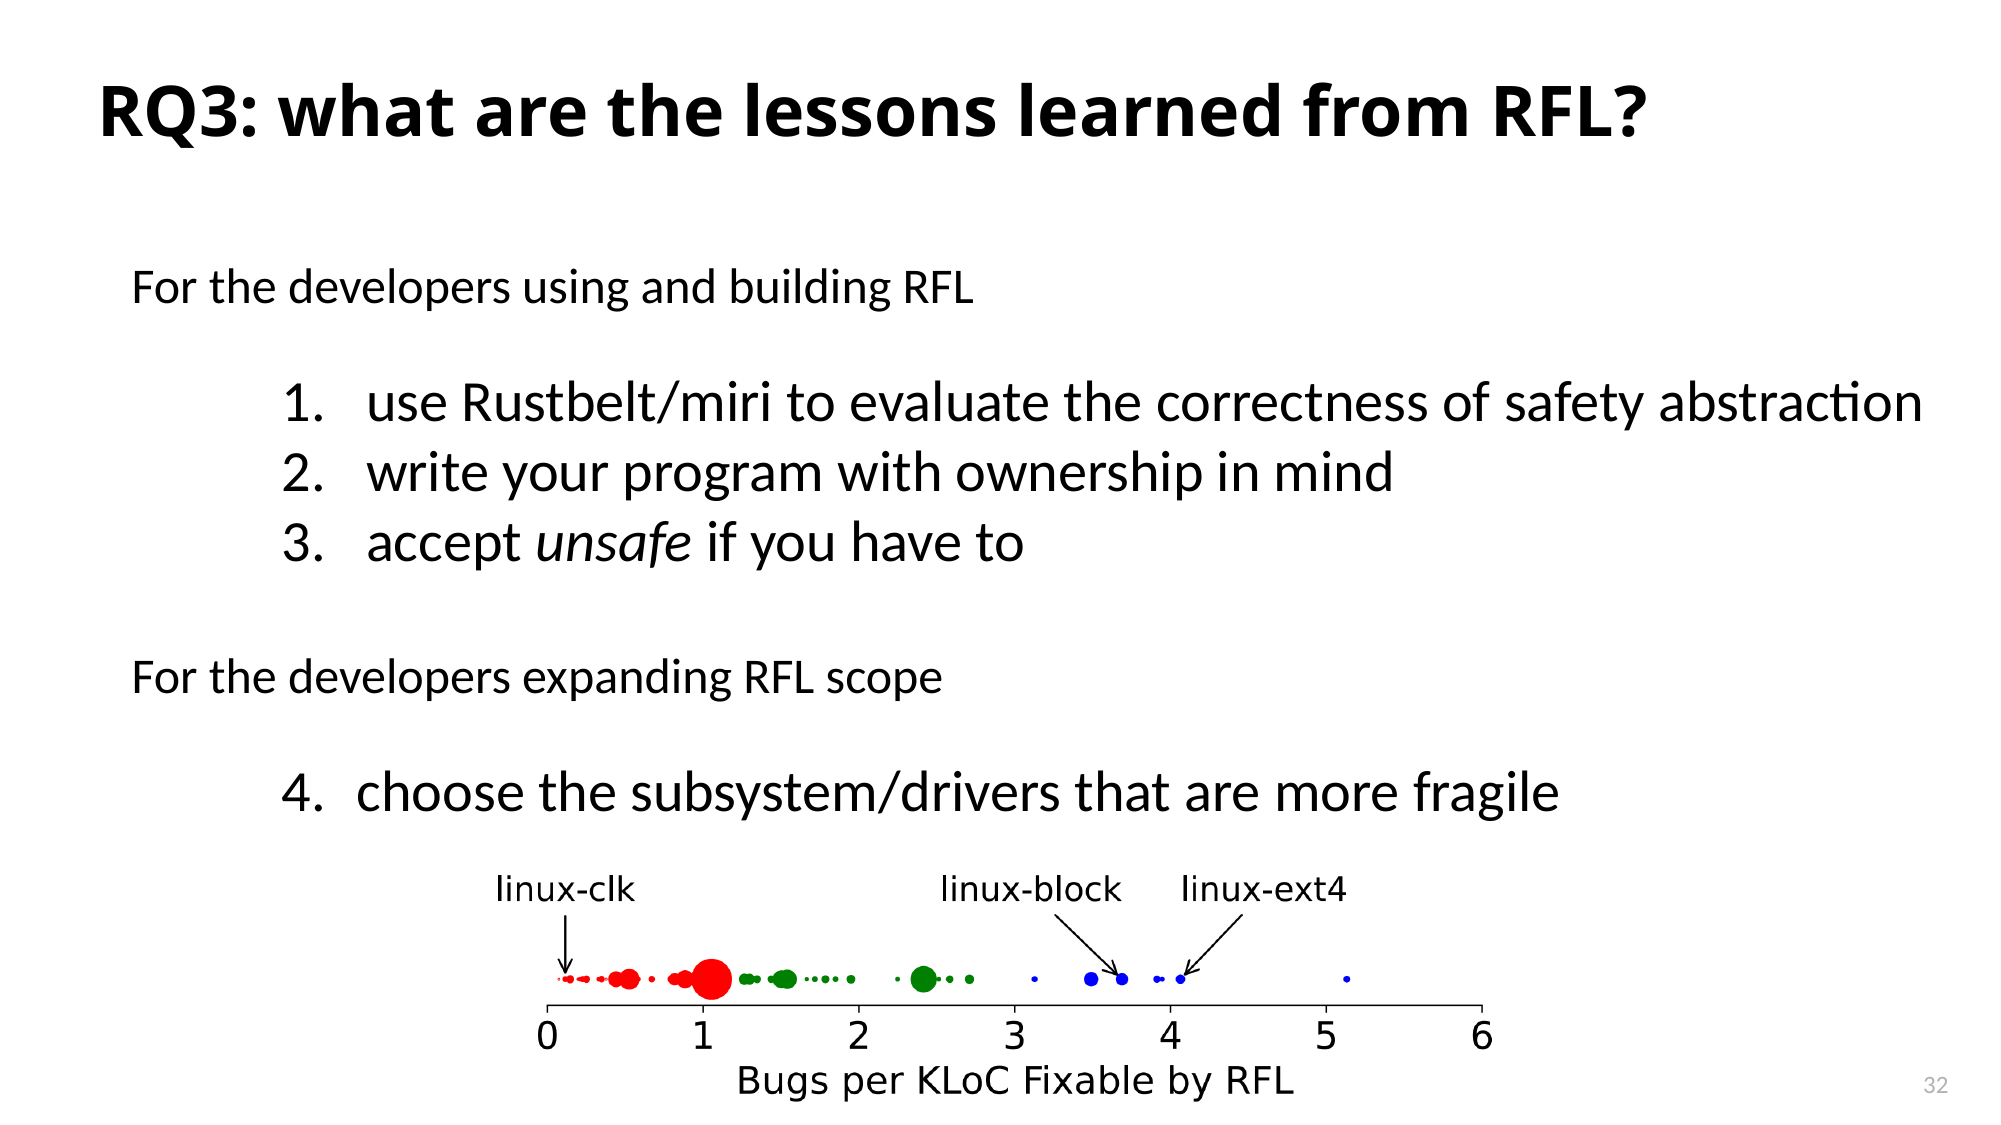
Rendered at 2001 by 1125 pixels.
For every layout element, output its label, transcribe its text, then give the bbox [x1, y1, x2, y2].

title RQ3: what are the lessons learned from RFL? [0, 41, 1766, 186]
slide_number 31 [1885, 1053, 1987, 1114]
picture [488, 860, 1512, 1109]
text_box For the developers using and building RFL use Rustbelt/miri to evaluate the correctness of safety abstraction write your program with ownership in mind accept unsafe if you have to For the developers expanding RFL scope choose the subsystem/drivers that are more fragile [116, 245, 1979, 831]
